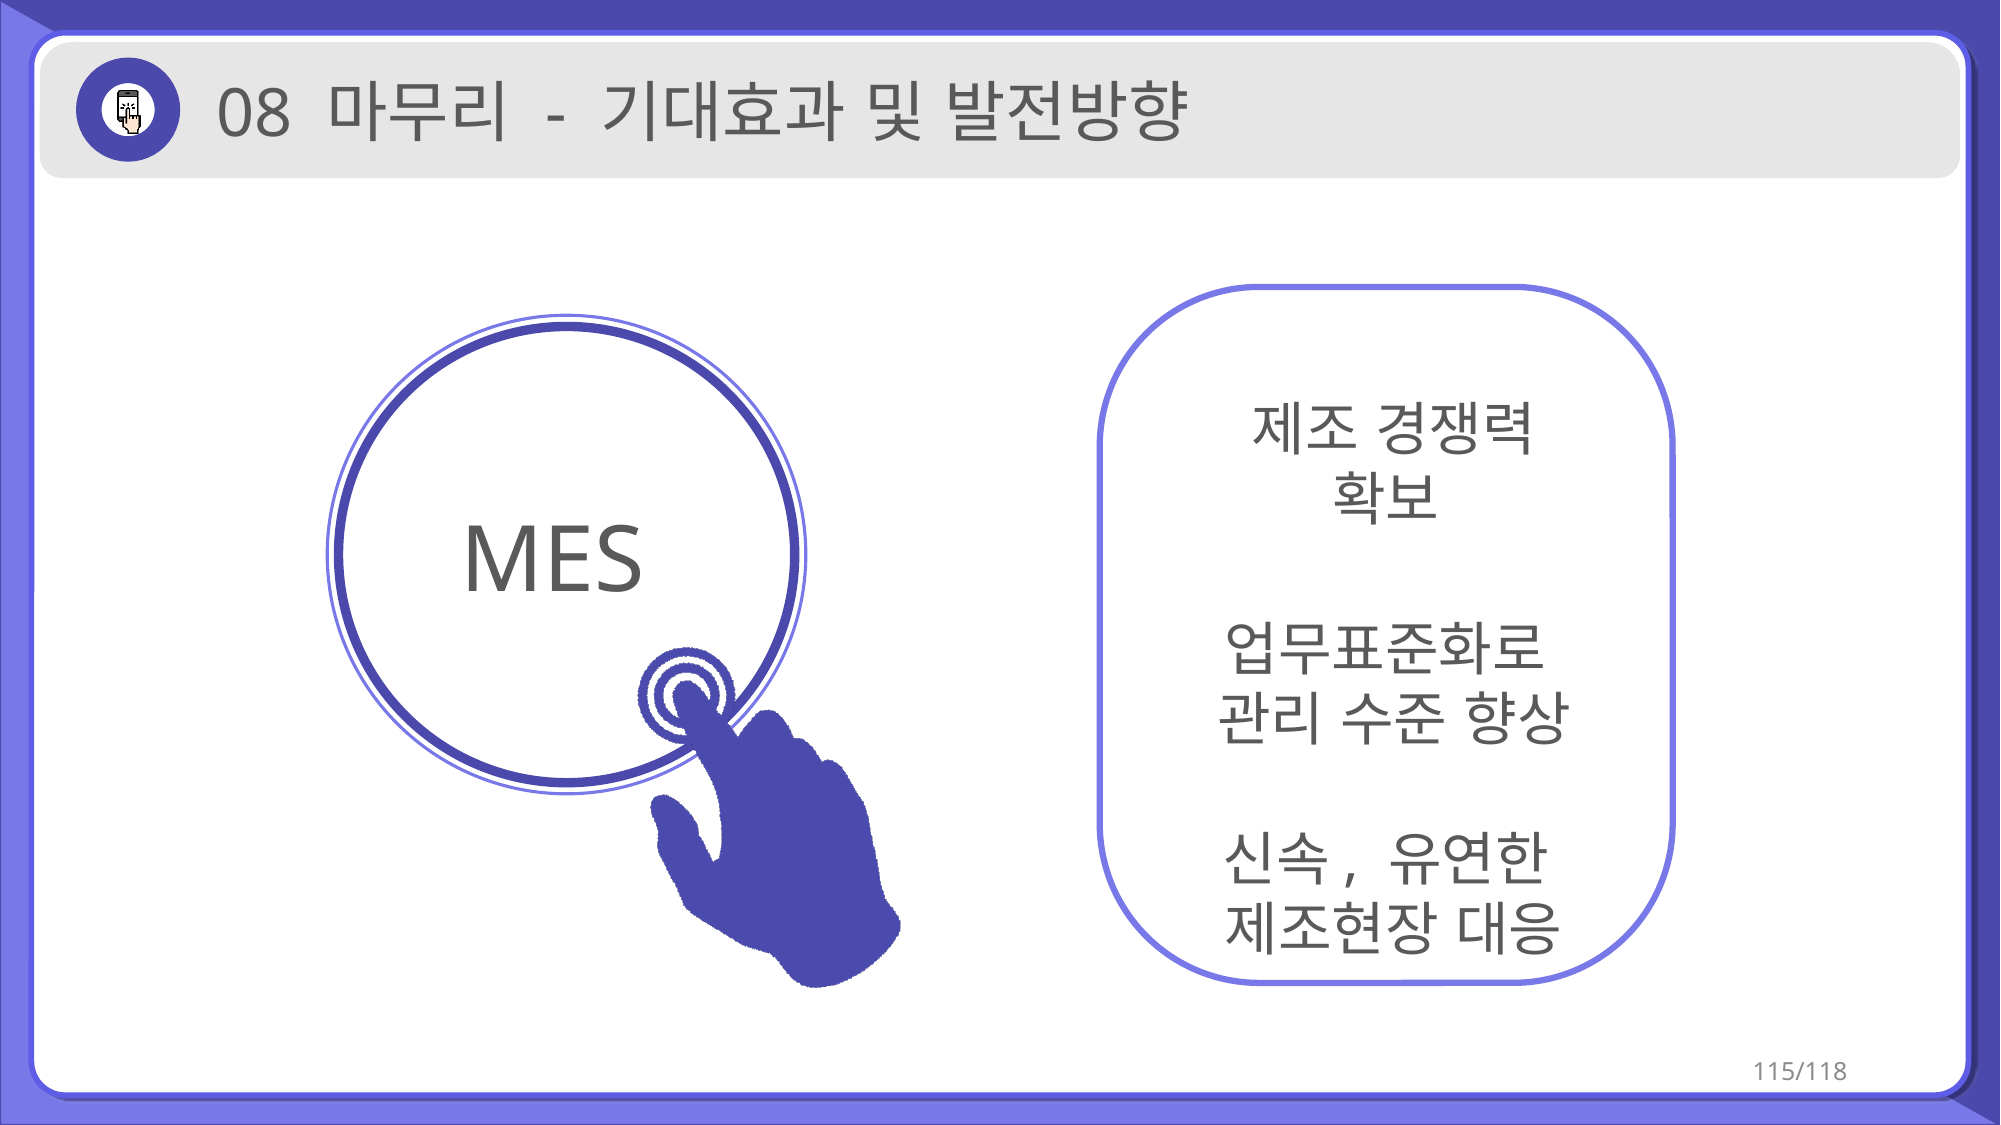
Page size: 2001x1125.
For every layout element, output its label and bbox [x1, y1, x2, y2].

text_box [1099, 286, 1673, 983]
text_box [327, 315, 935, 995]
picture [102, 88, 155, 135]
text_box [0, 0, 2000, 1125]
